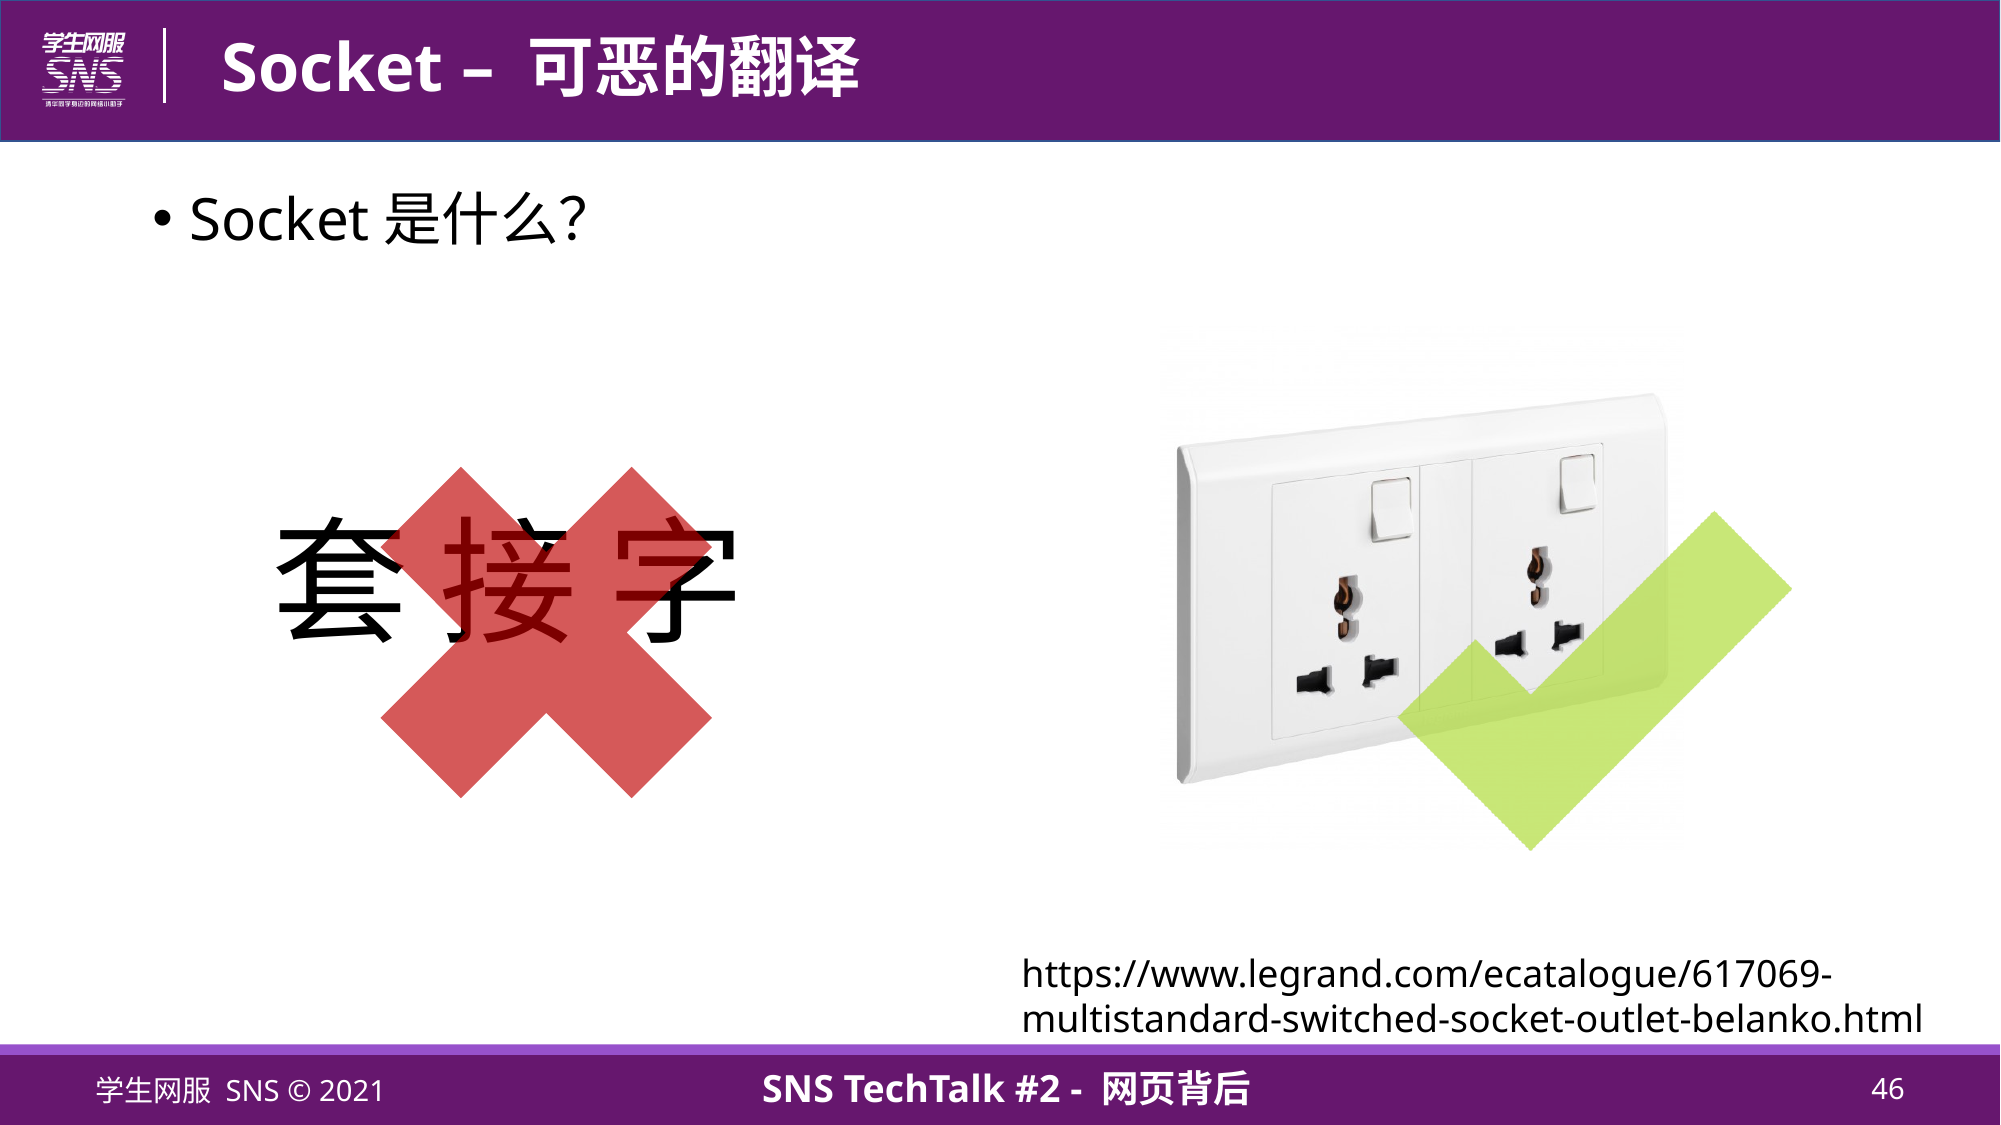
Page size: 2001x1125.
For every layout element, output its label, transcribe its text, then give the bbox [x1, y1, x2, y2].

text_box [378, 465, 714, 800]
list Socket是什么？ [137, 182, 1863, 1014]
footer 学生网服 SNS © 2021 [80, 1055, 433, 1125]
slide_number 46 [1816, 1055, 1920, 1125]
picture [1160, 326, 1792, 878]
text_box 套 接 字 [80, 266, 937, 910]
picture [30, 16, 138, 124]
list SNS TechTalk #2 - 网页背后 [596, 1055, 1417, 1125]
title Socket – 可恶的翻译 [207, 16, 1863, 124]
text_box https://www.legrand.com/ecatalogue/617069-multistandard-switched-socket-outlet-belanko.html [1006, 942, 2000, 1048]
